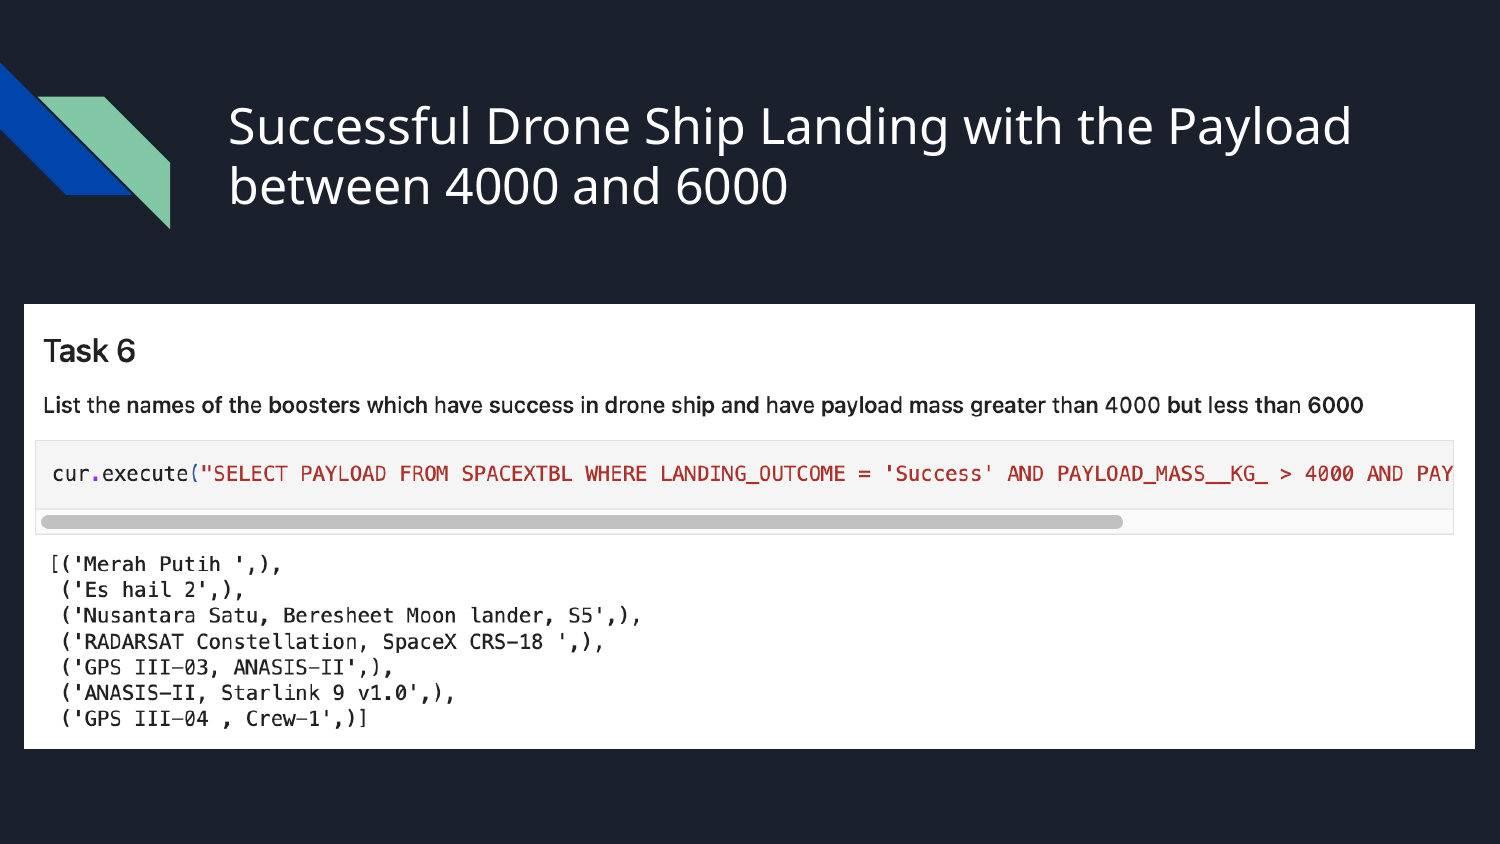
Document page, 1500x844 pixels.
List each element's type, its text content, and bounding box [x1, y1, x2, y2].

picture [24, 304, 1476, 750]
title Successful Drone Ship Landing with the Payload between 4000 and 6000 [214, 79, 1384, 234]
